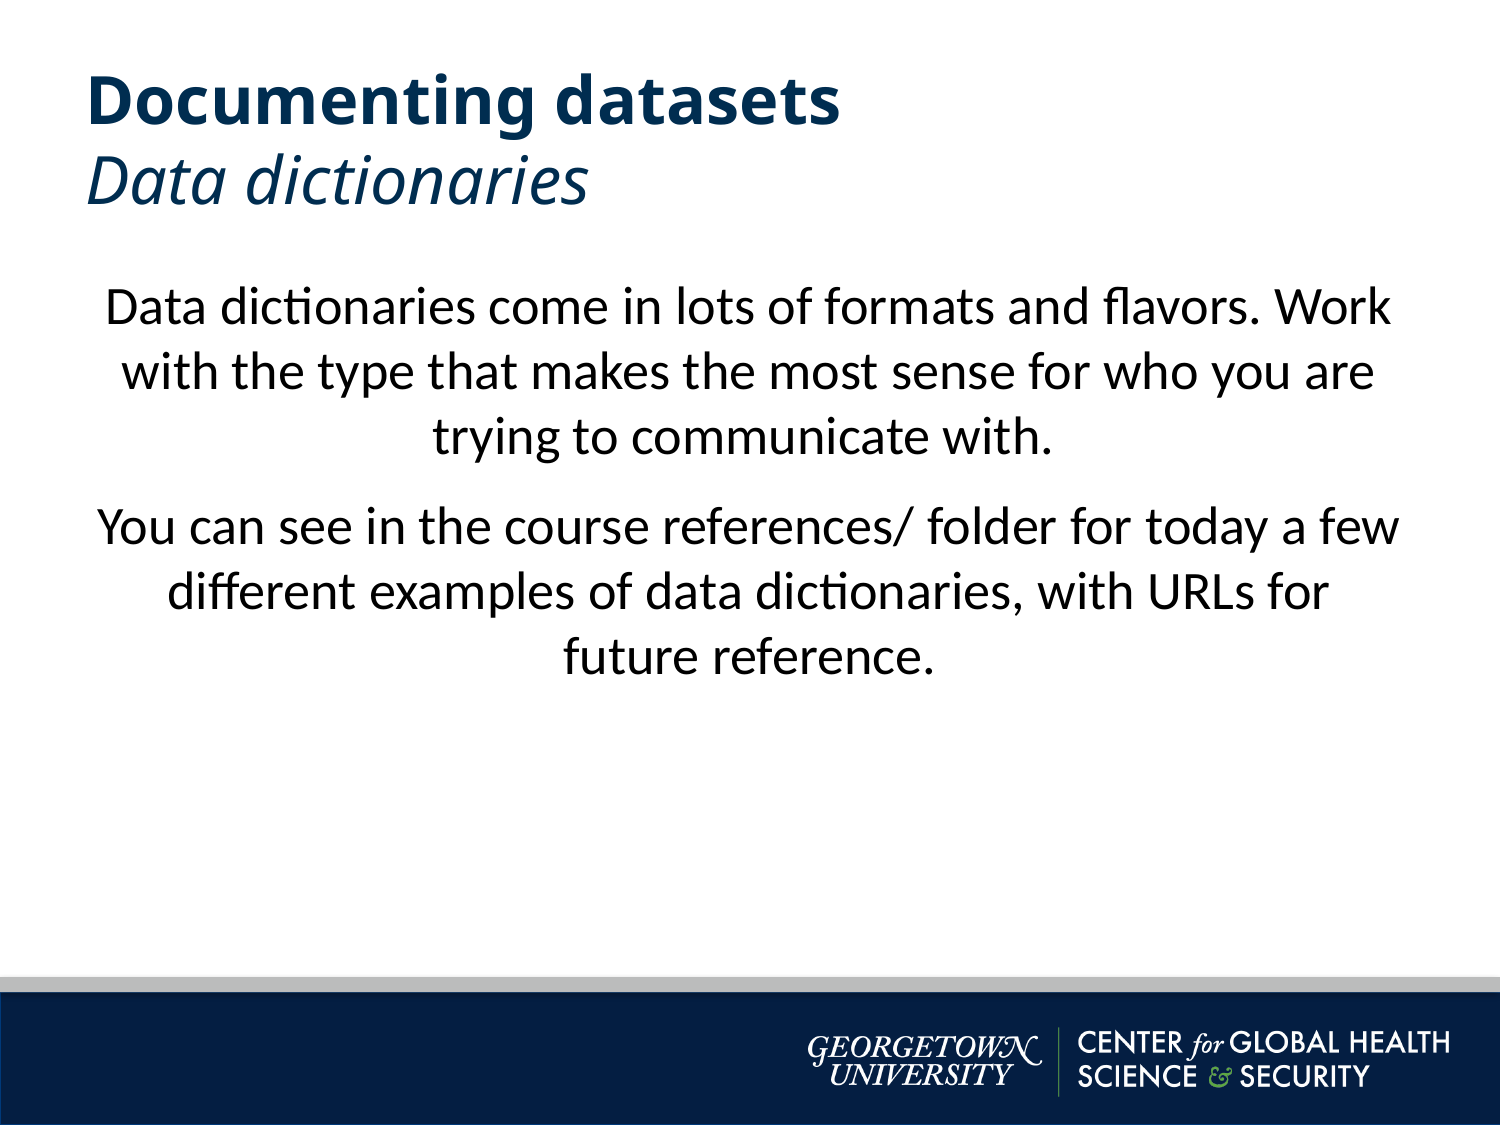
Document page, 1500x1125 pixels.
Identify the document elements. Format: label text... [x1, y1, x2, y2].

text_box Data dictionaries come in lots of formats and flavors. Work with the type that makes the most sense for who you are trying to communicate with. You can see in the course references/ folder for today a few different examples of data dictionaries, with URLs for future reference. [80, 263, 1420, 693]
text_box Documenting datasets Data dictionaries [70, 50, 1409, 238]
picture [808, 1027, 1449, 1097]
